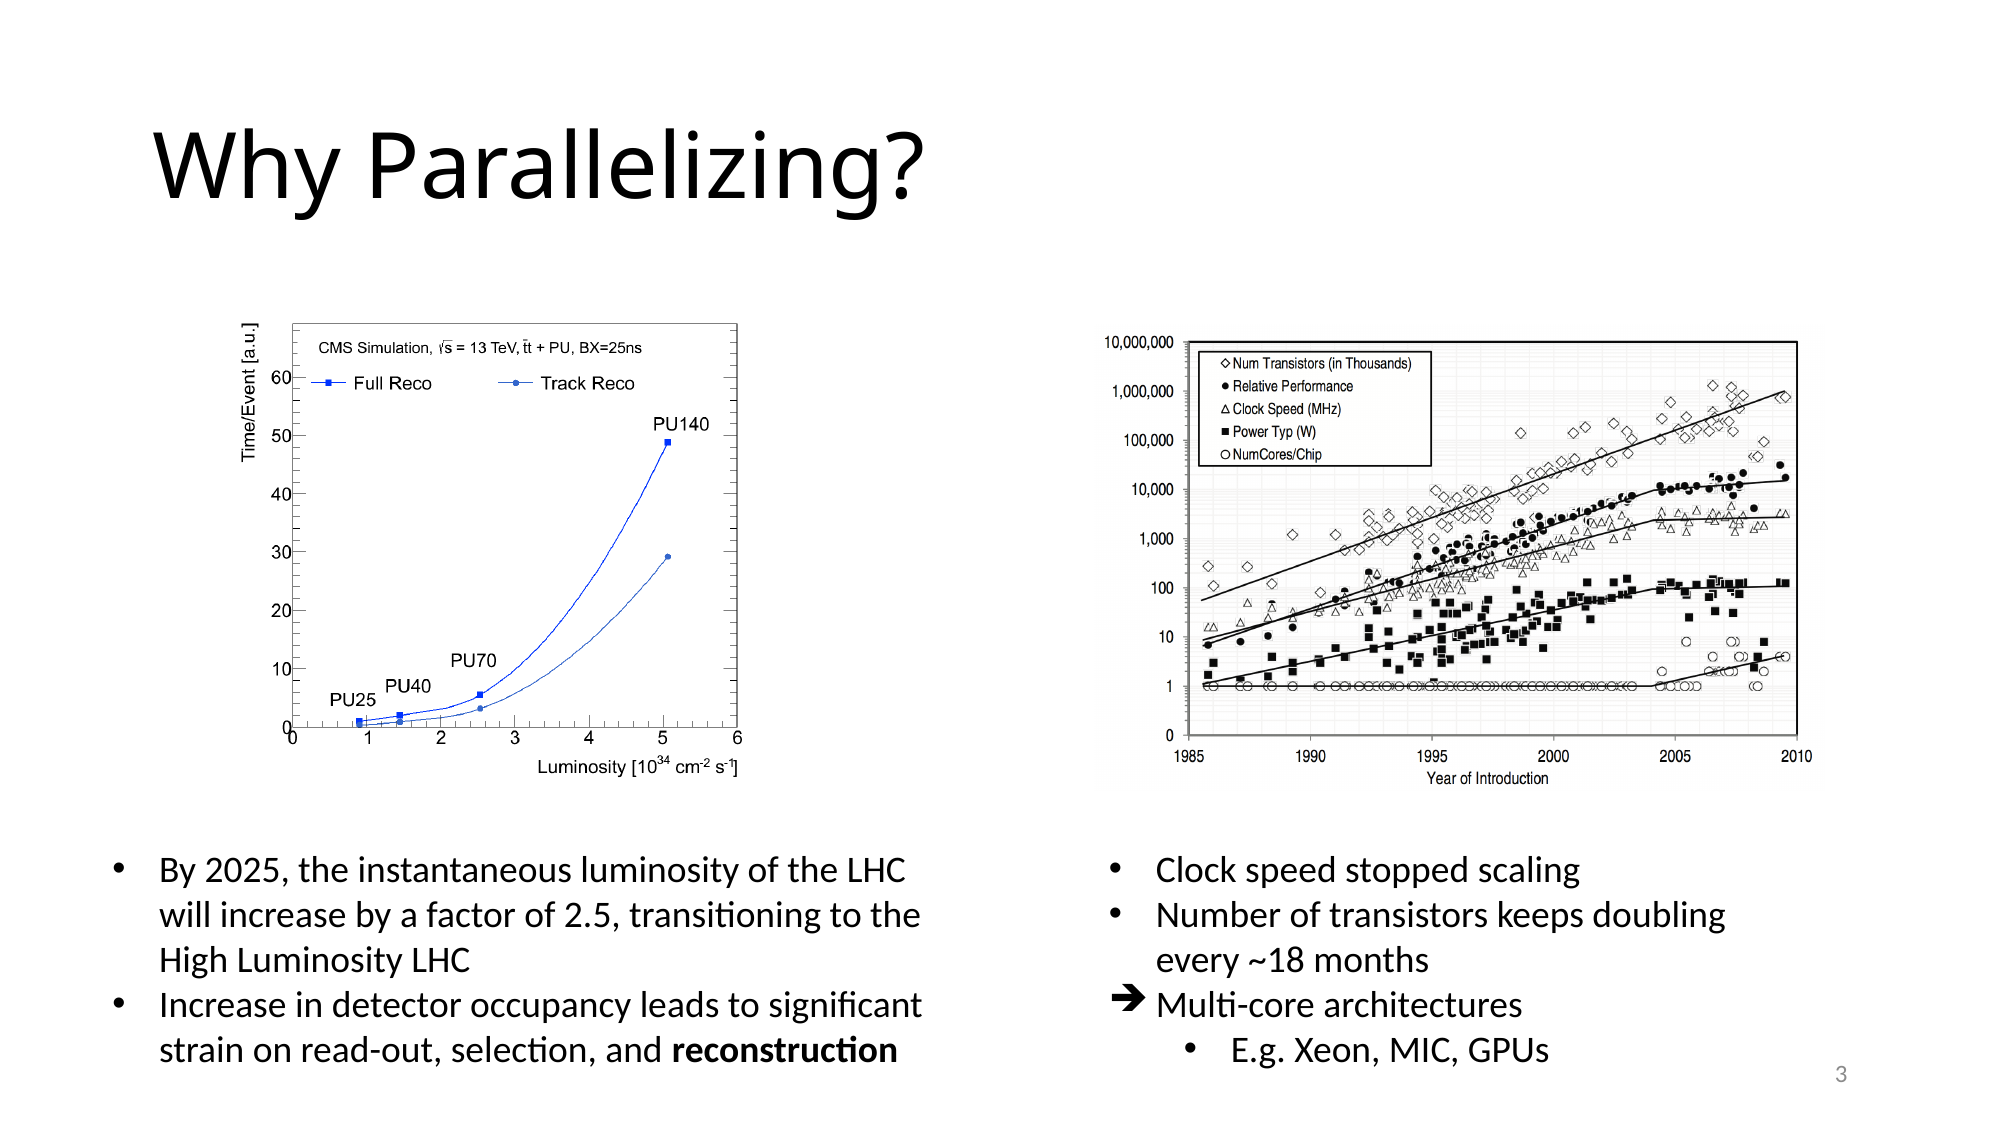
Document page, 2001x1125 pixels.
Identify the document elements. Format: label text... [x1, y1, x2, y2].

picture [222, 299, 764, 791]
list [1094, 324, 1825, 791]
slide_number 3 [1412, 1042, 1863, 1103]
text_box By 2025, the instantaneous luminosity of the LHC will increase by a factor of 2.5, transitioning to the High Luminosity LHC Increase in detector occupancy leads to significant strain on read-out, selection, and reconstruction [97, 837, 957, 1123]
title Why Parallelizing? [137, 59, 1863, 278]
text_box Clock speed stopped scaling Number of transistors keeps doubling every ~18 months Multi-core architectures E.g. Xeon, MIC, GPUs [1094, 837, 1830, 1078]
